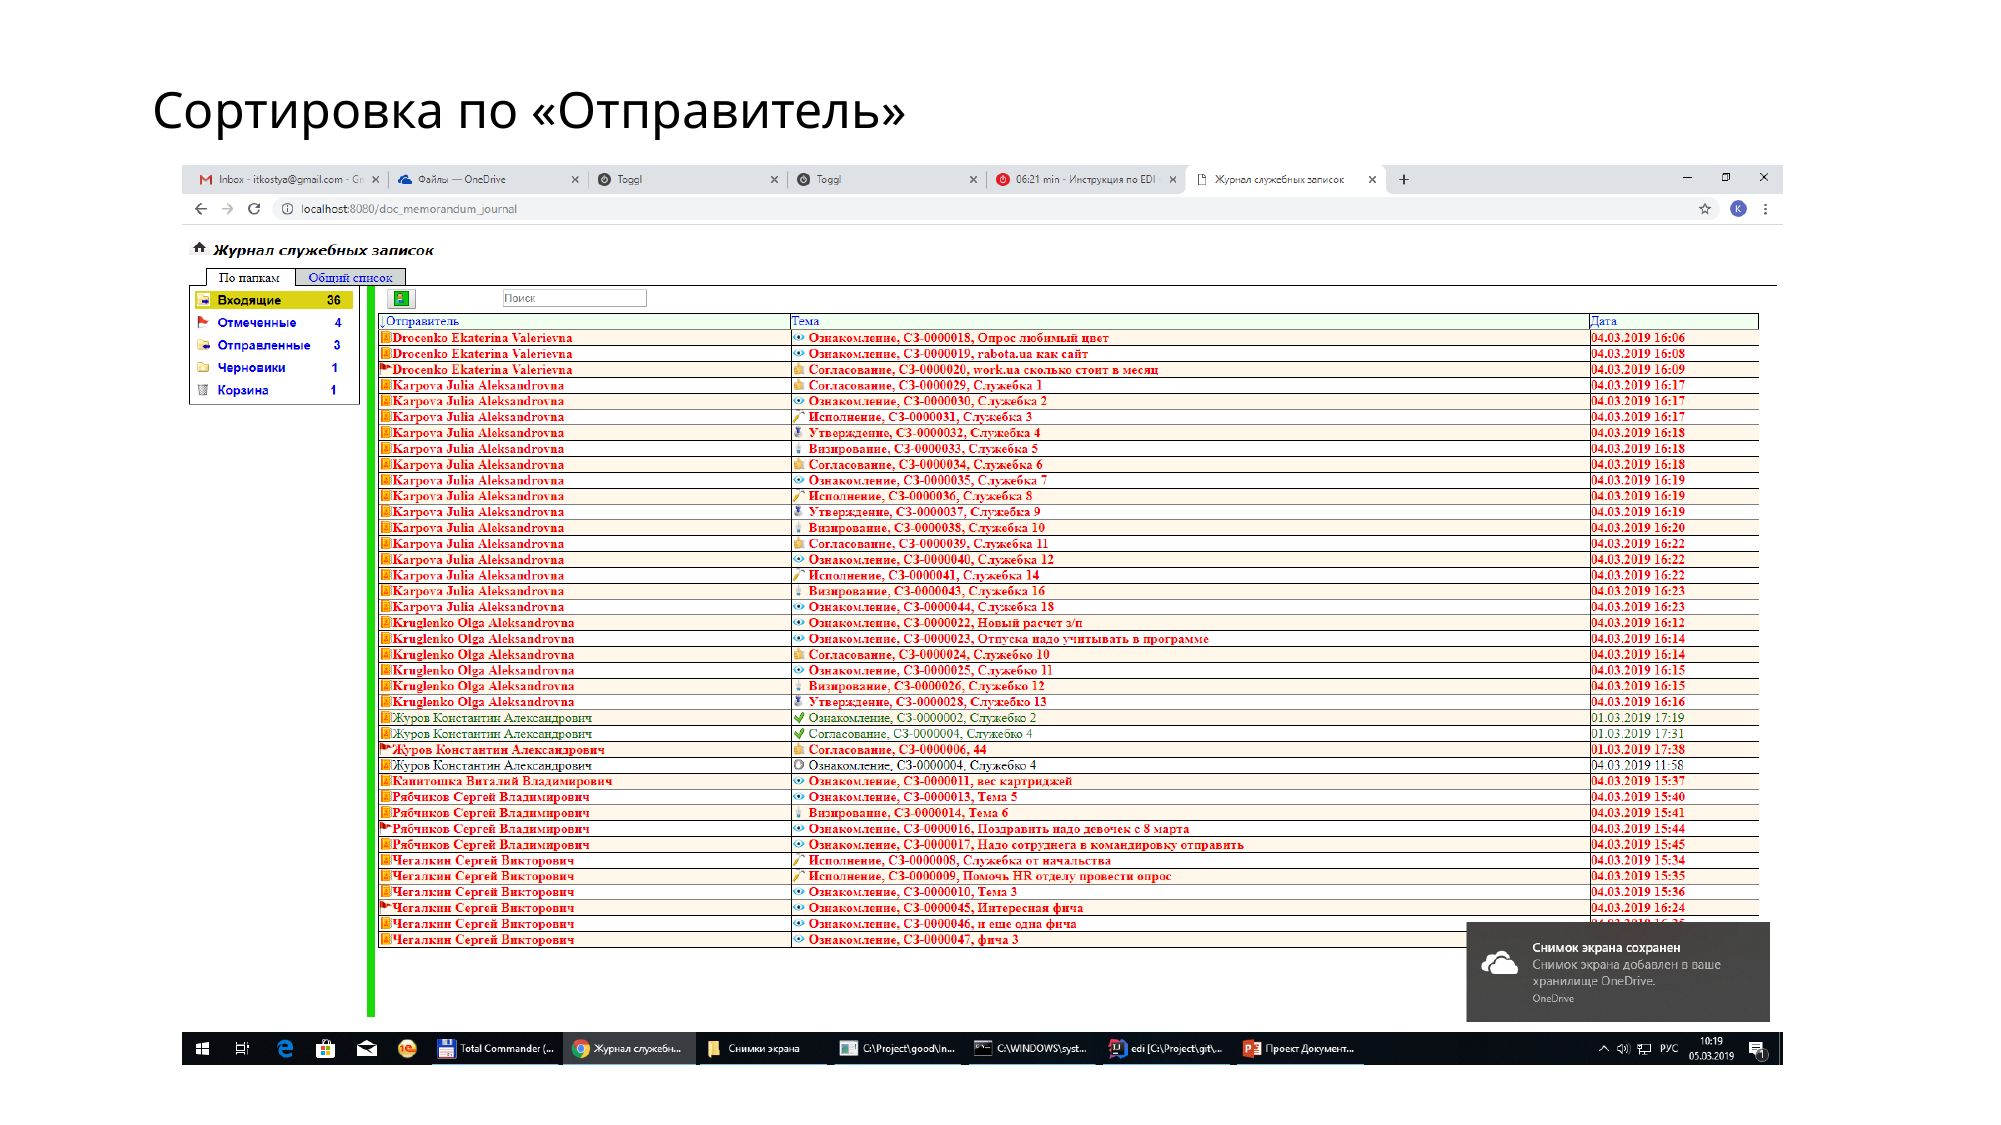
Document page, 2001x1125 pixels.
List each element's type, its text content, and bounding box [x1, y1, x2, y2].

title Сортировка по «Отправитель» [137, 59, 1863, 166]
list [182, 165, 1783, 1066]
